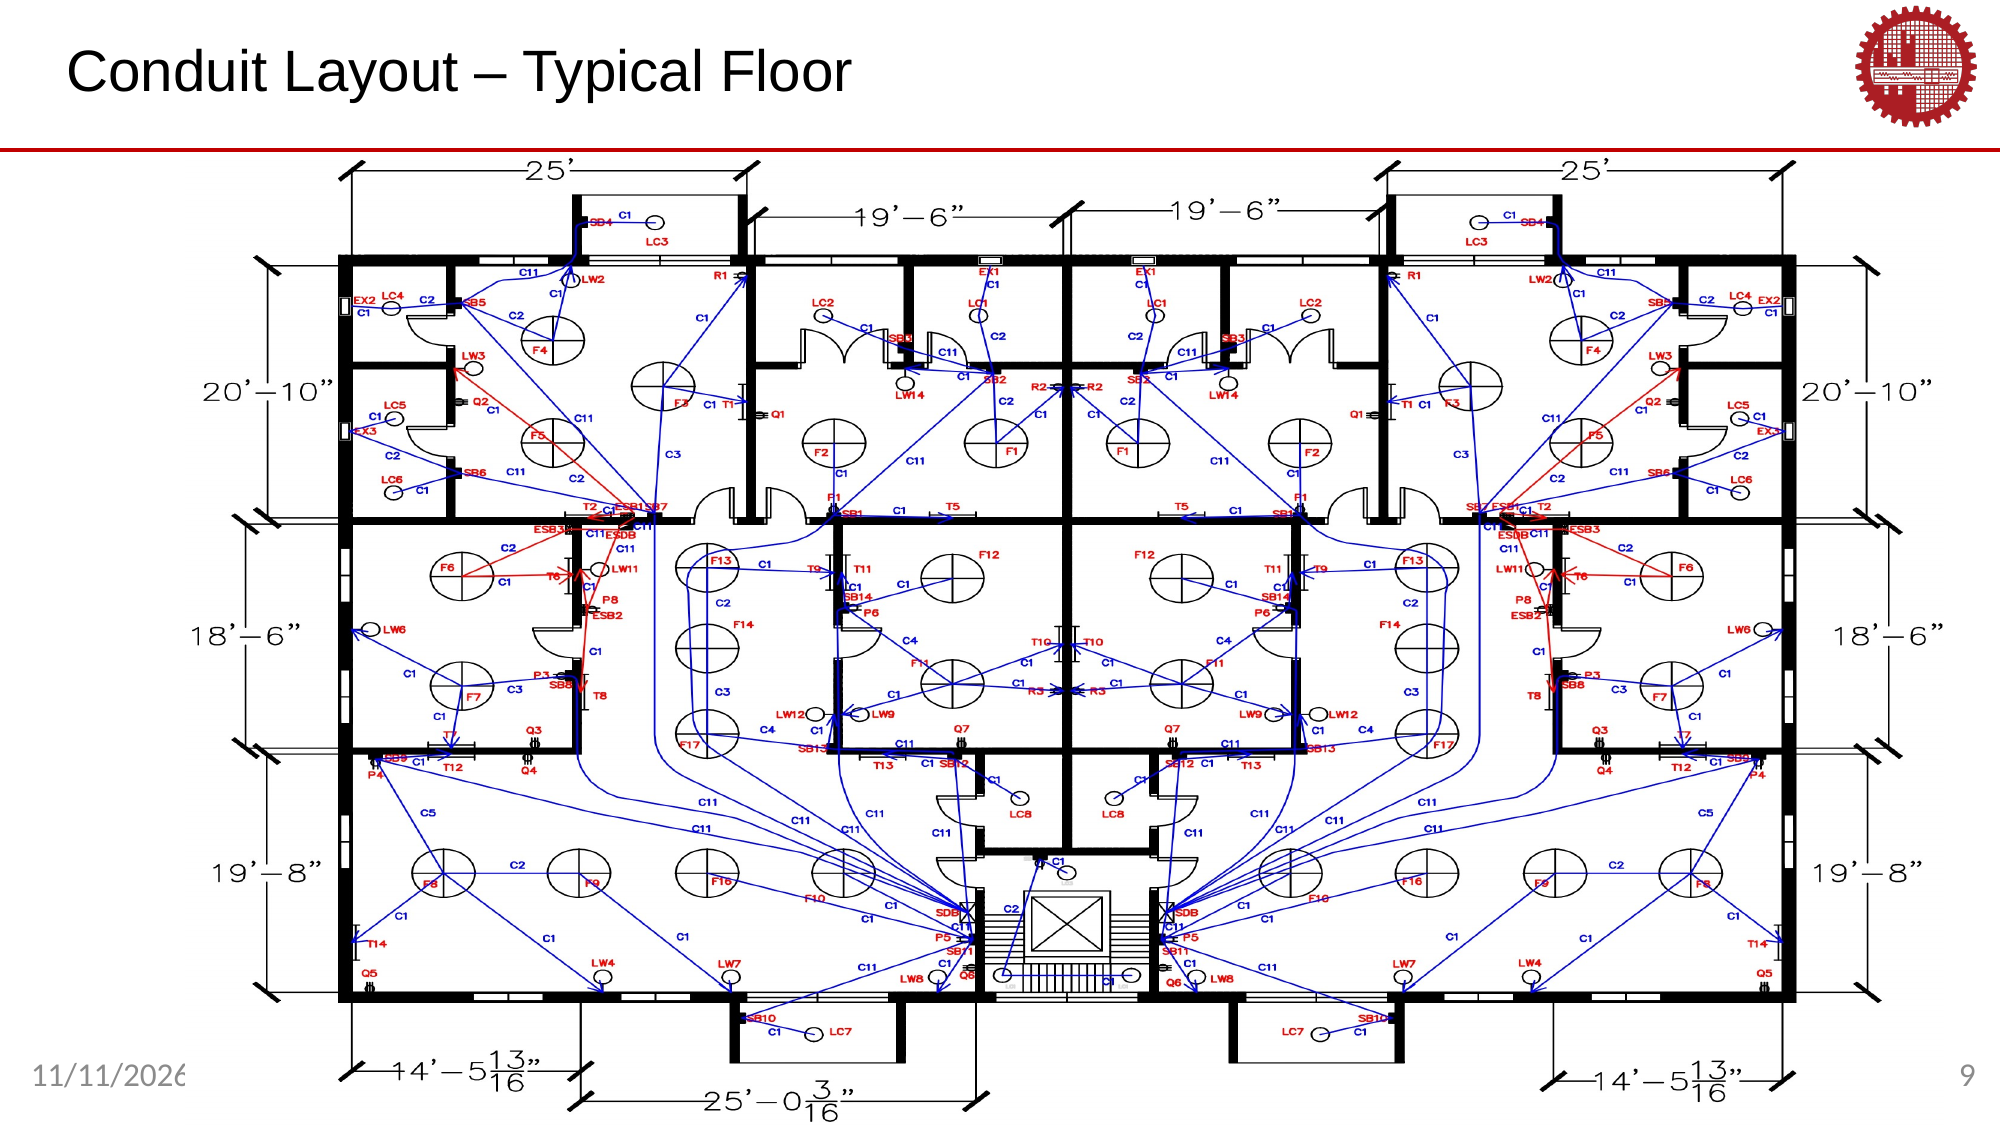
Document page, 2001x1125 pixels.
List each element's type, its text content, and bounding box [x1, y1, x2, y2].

text_box Conduit Layout – Typical Floor [51, 25, 1474, 149]
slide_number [15, 1042, 185, 1103]
picture [1854, 4, 1978, 128]
picture [185, 155, 1944, 1125]
slide_number 9 [1944, 1042, 1991, 1103]
